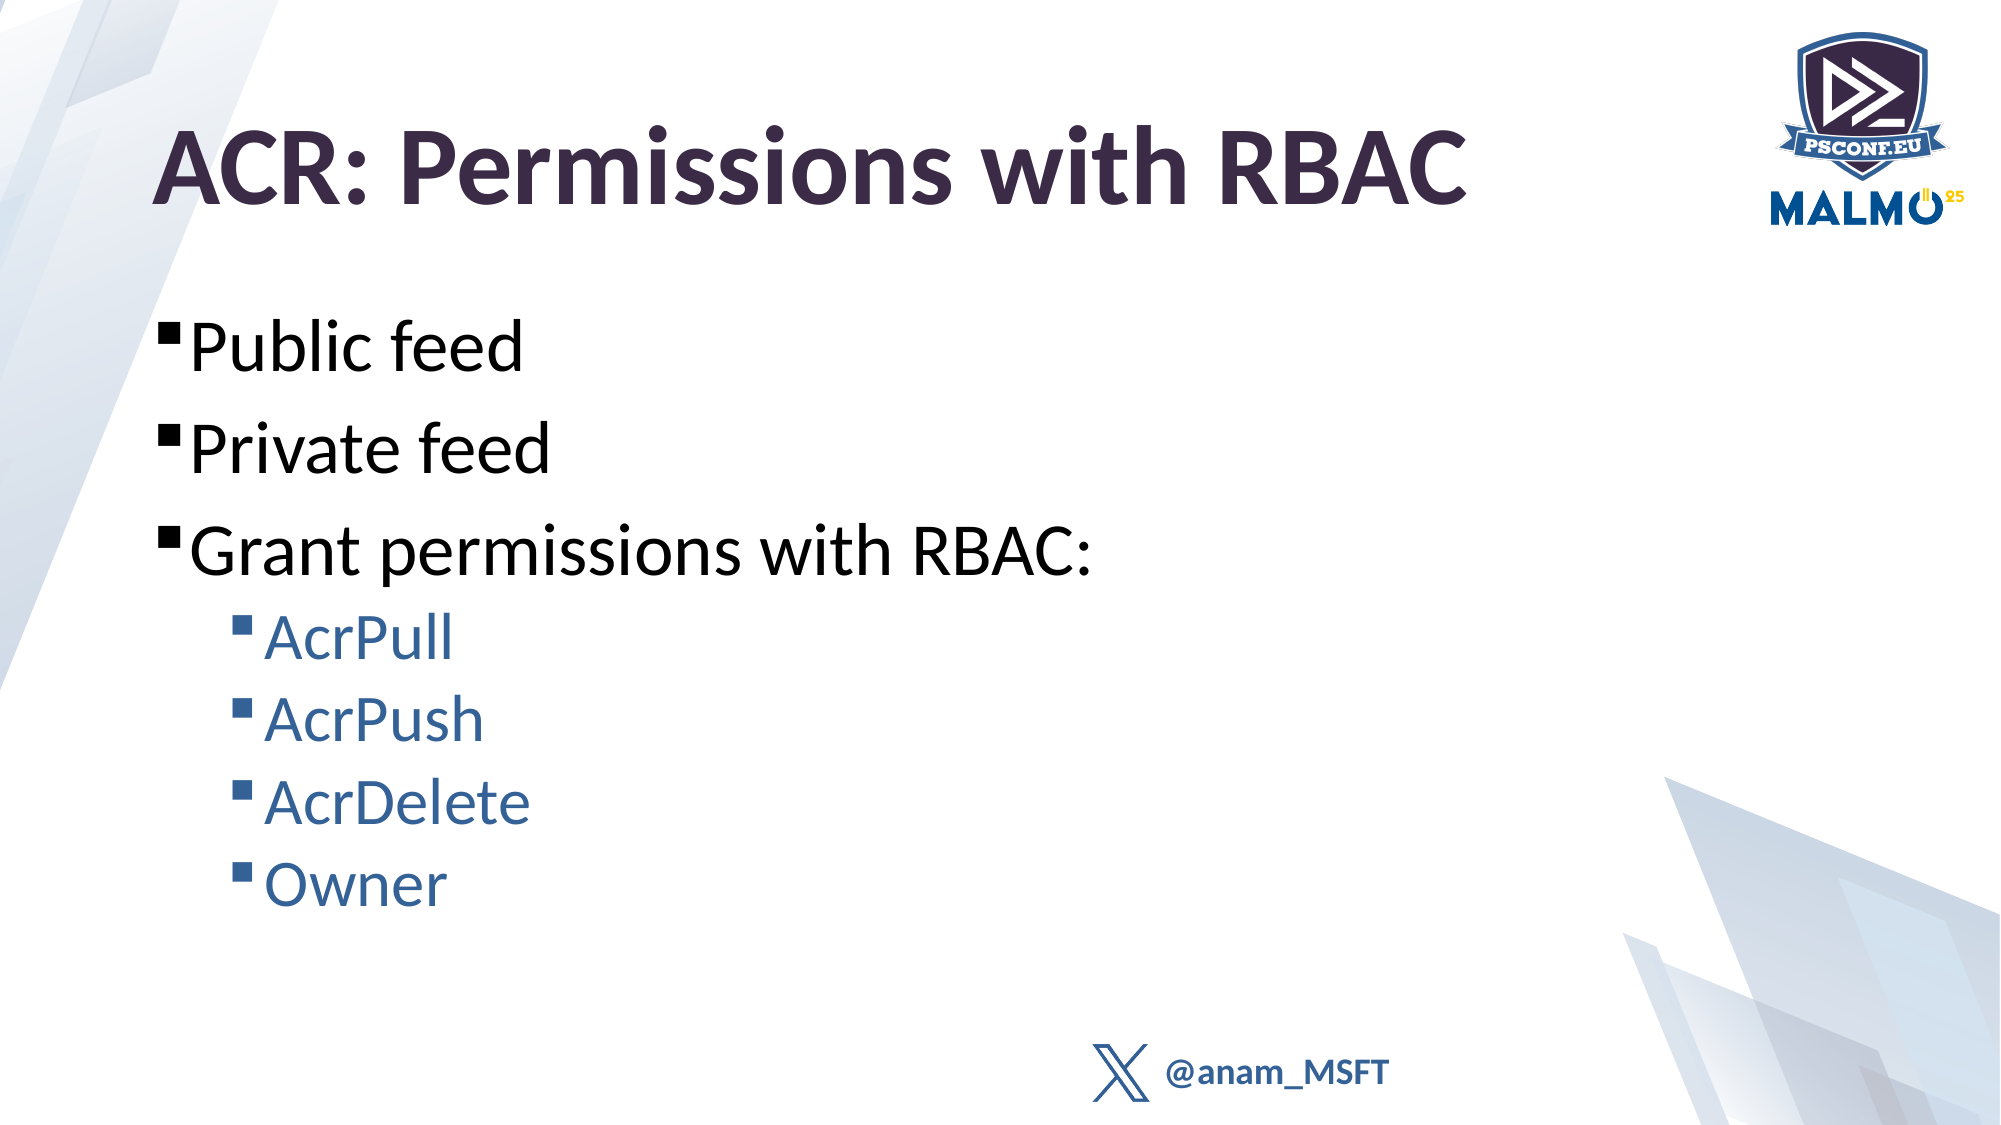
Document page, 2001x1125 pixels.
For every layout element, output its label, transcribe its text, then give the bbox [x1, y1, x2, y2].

list Public feed Private feed Grant permissions with RBAC: AcrPull AcrPush AcrDelete Owner [137, 299, 1863, 1014]
picture [0, 0, 2000, 1125]
title ACR: Permissions with RBAC [137, 59, 1735, 278]
